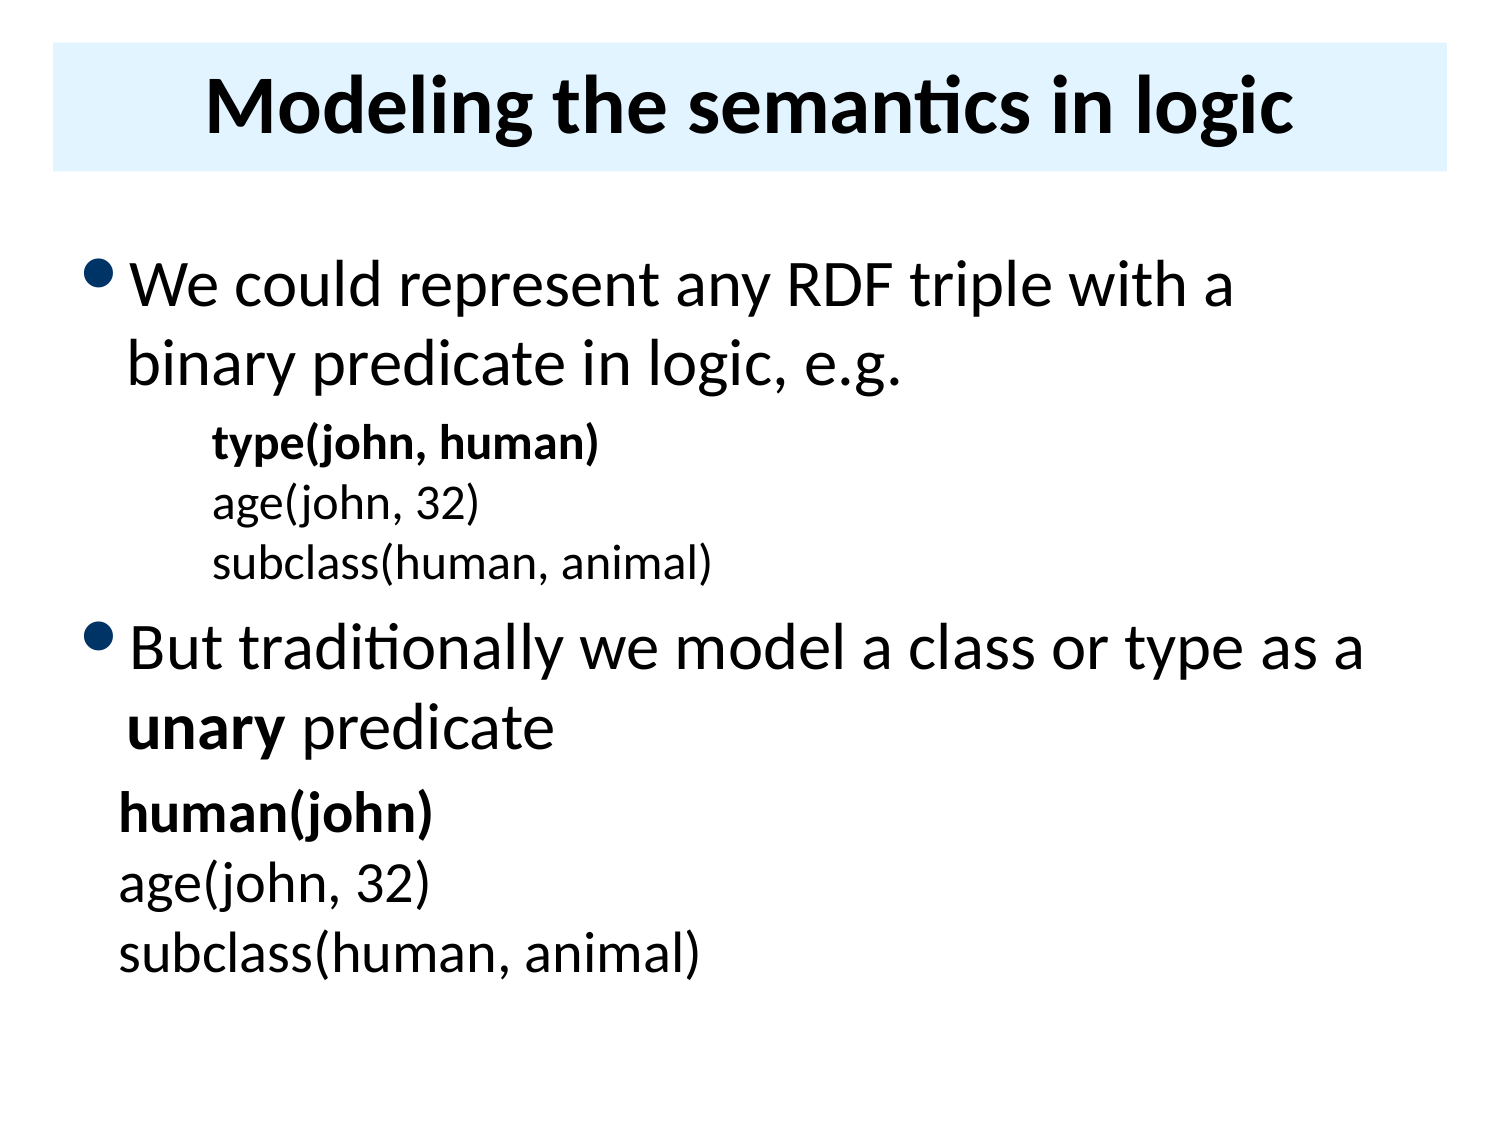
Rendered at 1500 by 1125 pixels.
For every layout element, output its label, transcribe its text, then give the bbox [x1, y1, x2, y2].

title Modeling the semantics in logic [53, 42, 1447, 172]
list We could represent any RDF triple with a binary predicate in logic, e.g. type(john, human) age(john, 32) subclass(human, animal) But traditionally we model a class or type as a unary predicate human(john) age(john, 32) subclass(human, animal) [64, 231, 1436, 1047]
